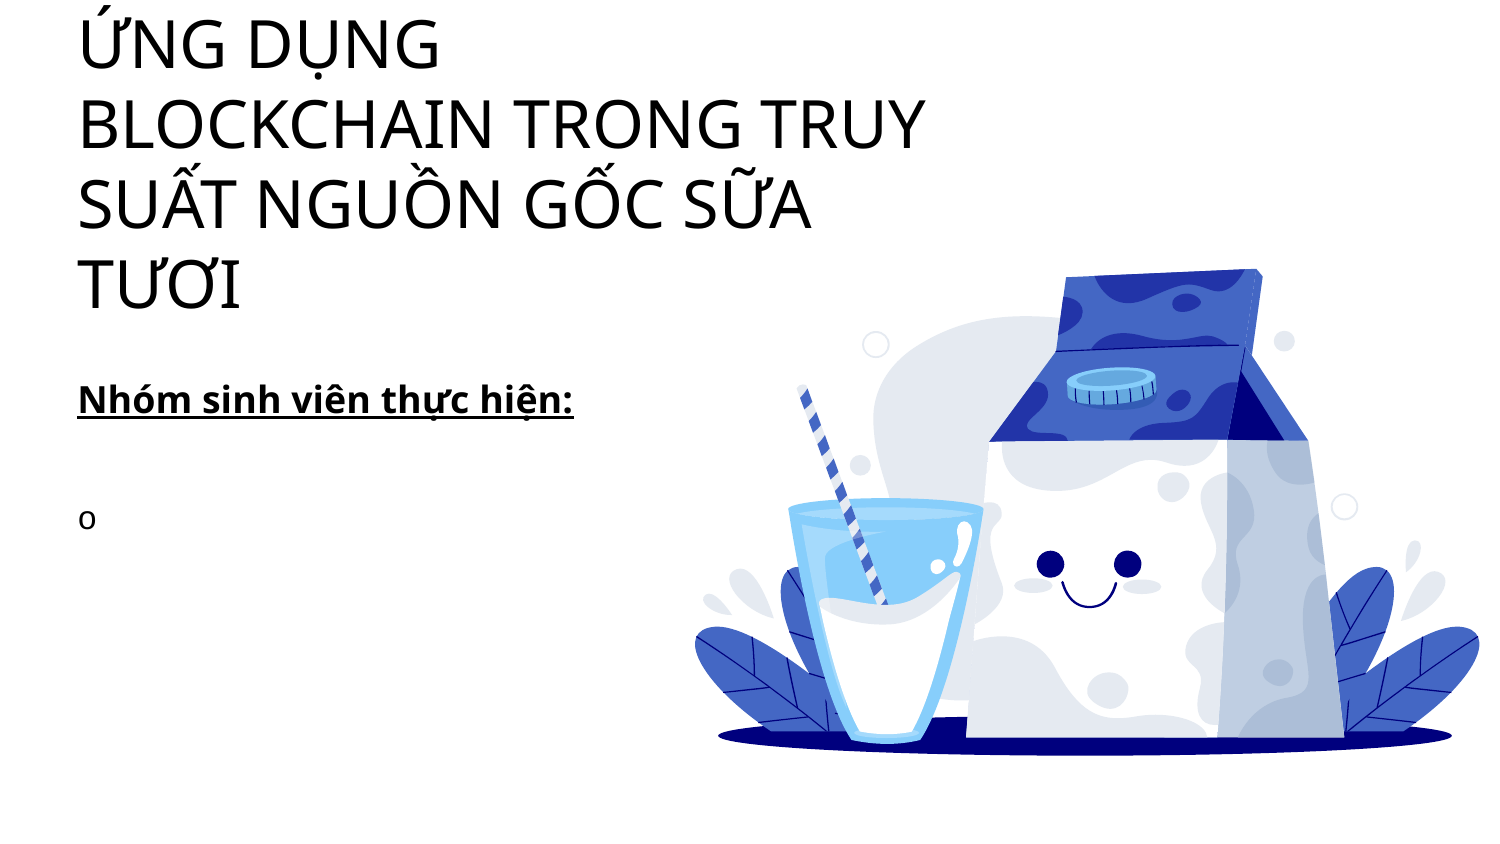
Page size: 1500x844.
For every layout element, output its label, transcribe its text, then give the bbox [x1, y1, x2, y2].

title ỨNG DỤNG BLOCKCHAIN TRONG TRUY SUẤT NGUỒN GỐC SỮA TƯƠI [62, 44, 969, 279]
subtitle Nhóm sinh viên thực hiện: ​ [62, 338, 669, 724]
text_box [674, 268, 1500, 756]
